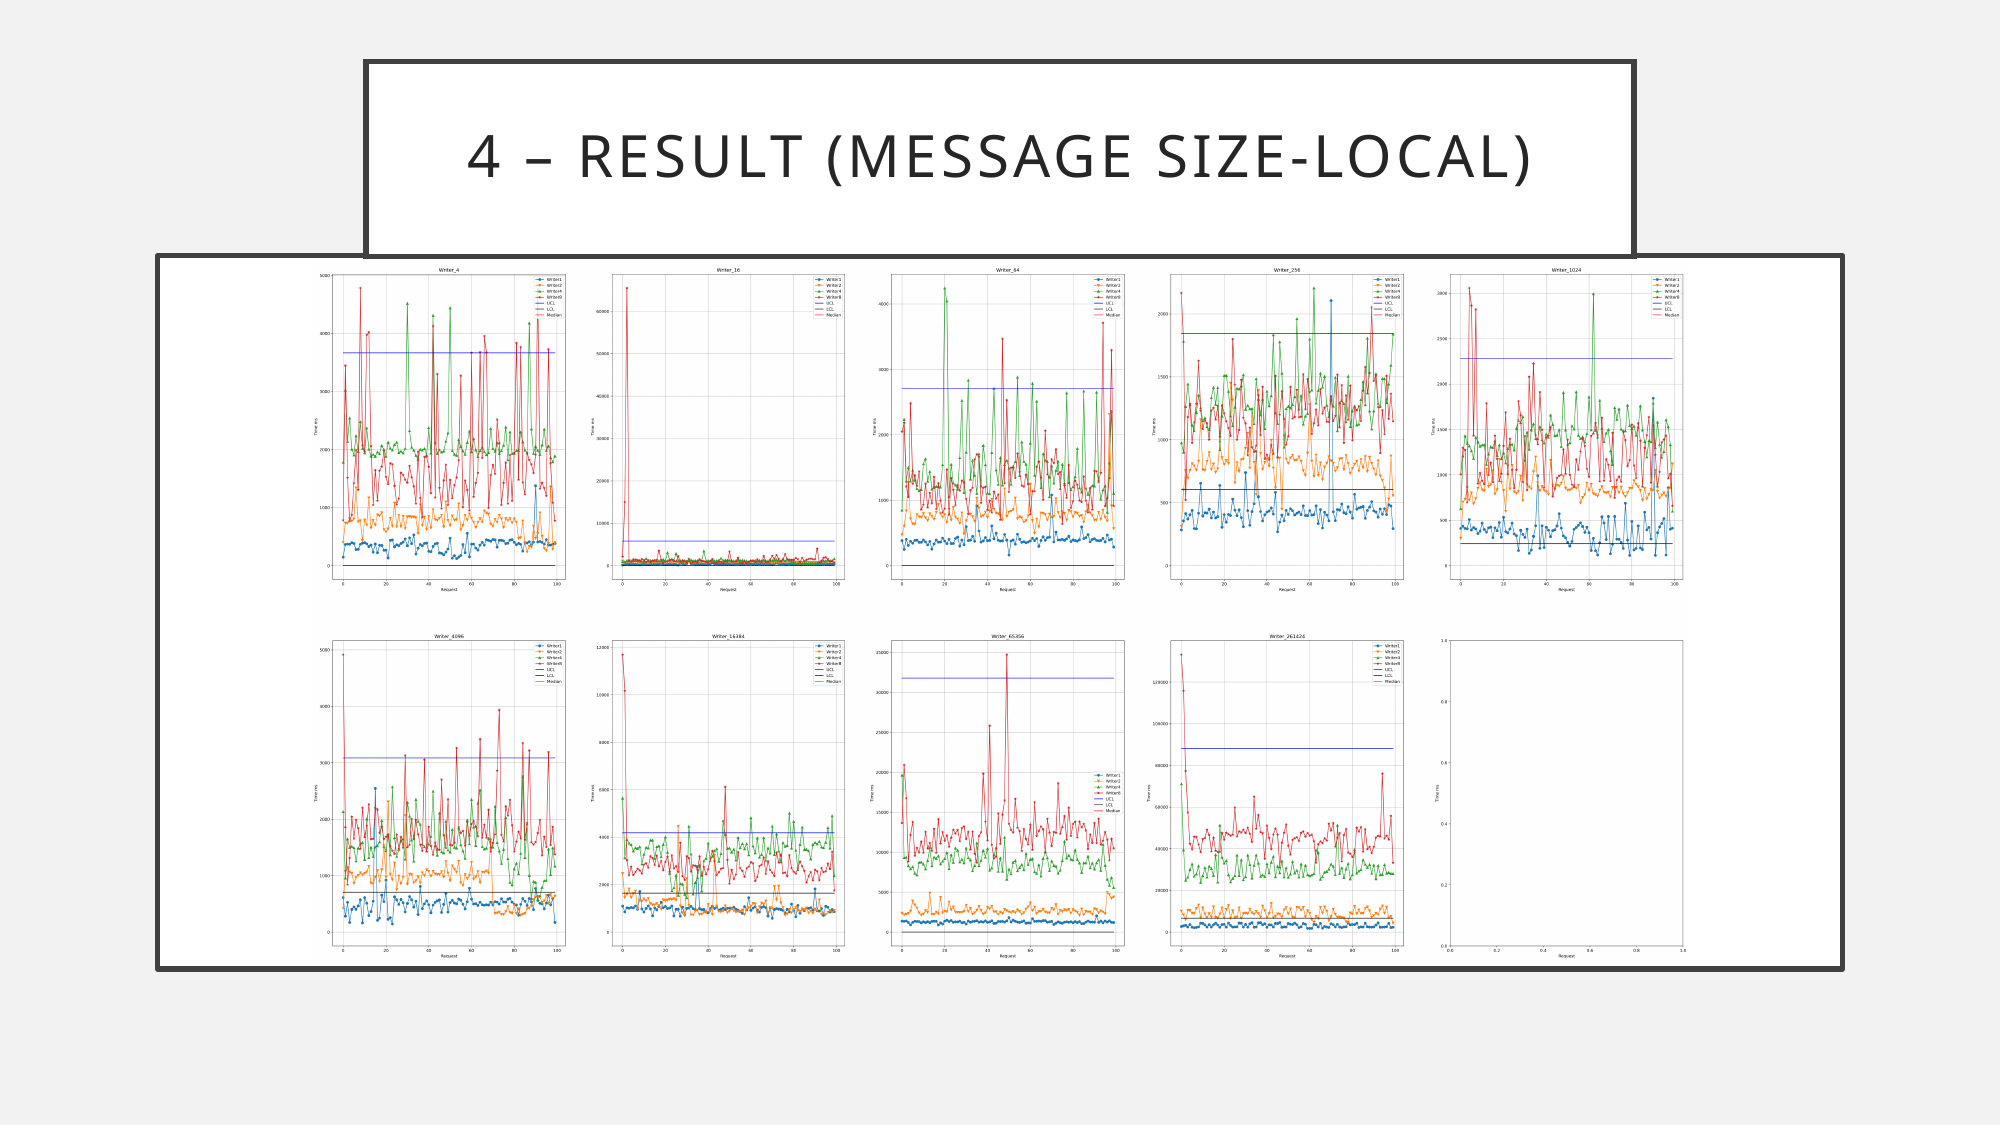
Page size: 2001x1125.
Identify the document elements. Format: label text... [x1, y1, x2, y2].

picture [311, 265, 1689, 960]
title 4 – Result (Message size-LoCAL) [363, 59, 1637, 259]
text_box [156, 255, 1843, 970]
